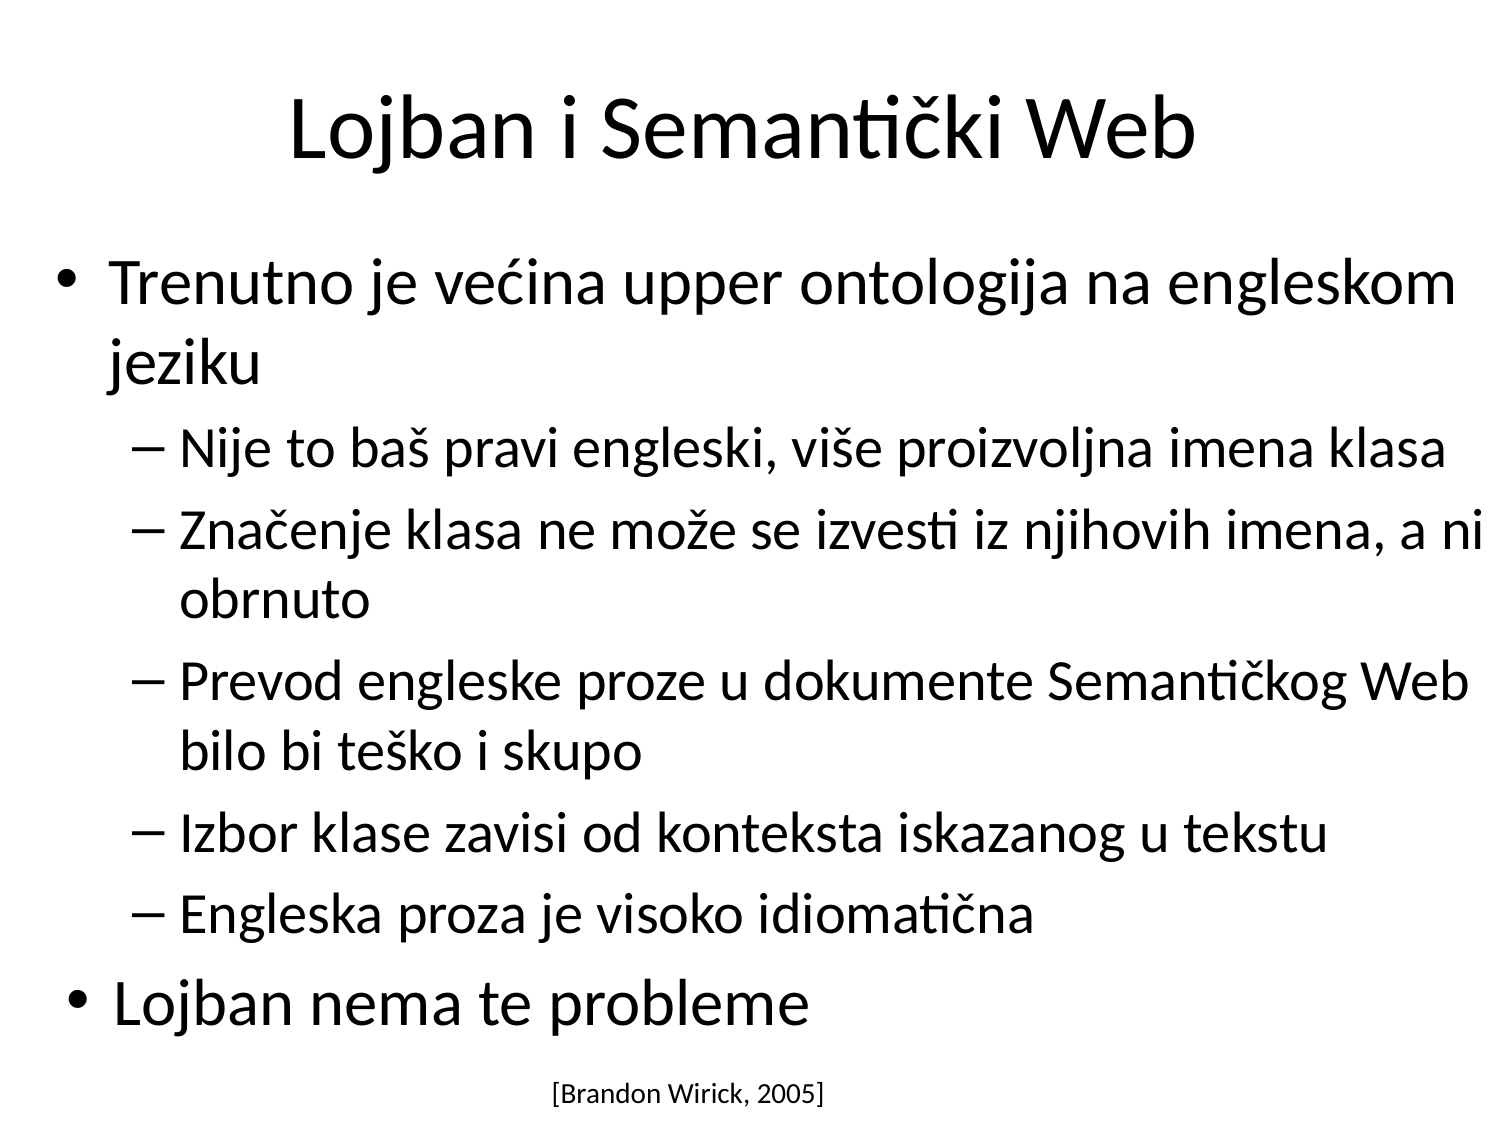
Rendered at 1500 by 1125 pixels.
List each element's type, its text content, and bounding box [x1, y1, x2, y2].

list Trenutno je većina upper ontologija na engleskom jeziku Nije to baš pravi engleski, više proizvoljna imena klasa Značenje klasa ne može se izvesti iz njihovih imena, a ni obrnuto Prevod engleske proze u dokumente Semantičkog Web bilo bi teško i skupo Izbor klase zavisi od konteksta iskazanog u tekstu Engleska proza je visoko idiomatična Lojban nema te probleme [37, 237, 1488, 1125]
title Lojban i Semantički Web [37, 5, 1451, 237]
text_box [Brandon Wirick, 2005] [545, 1074, 832, 1110]
